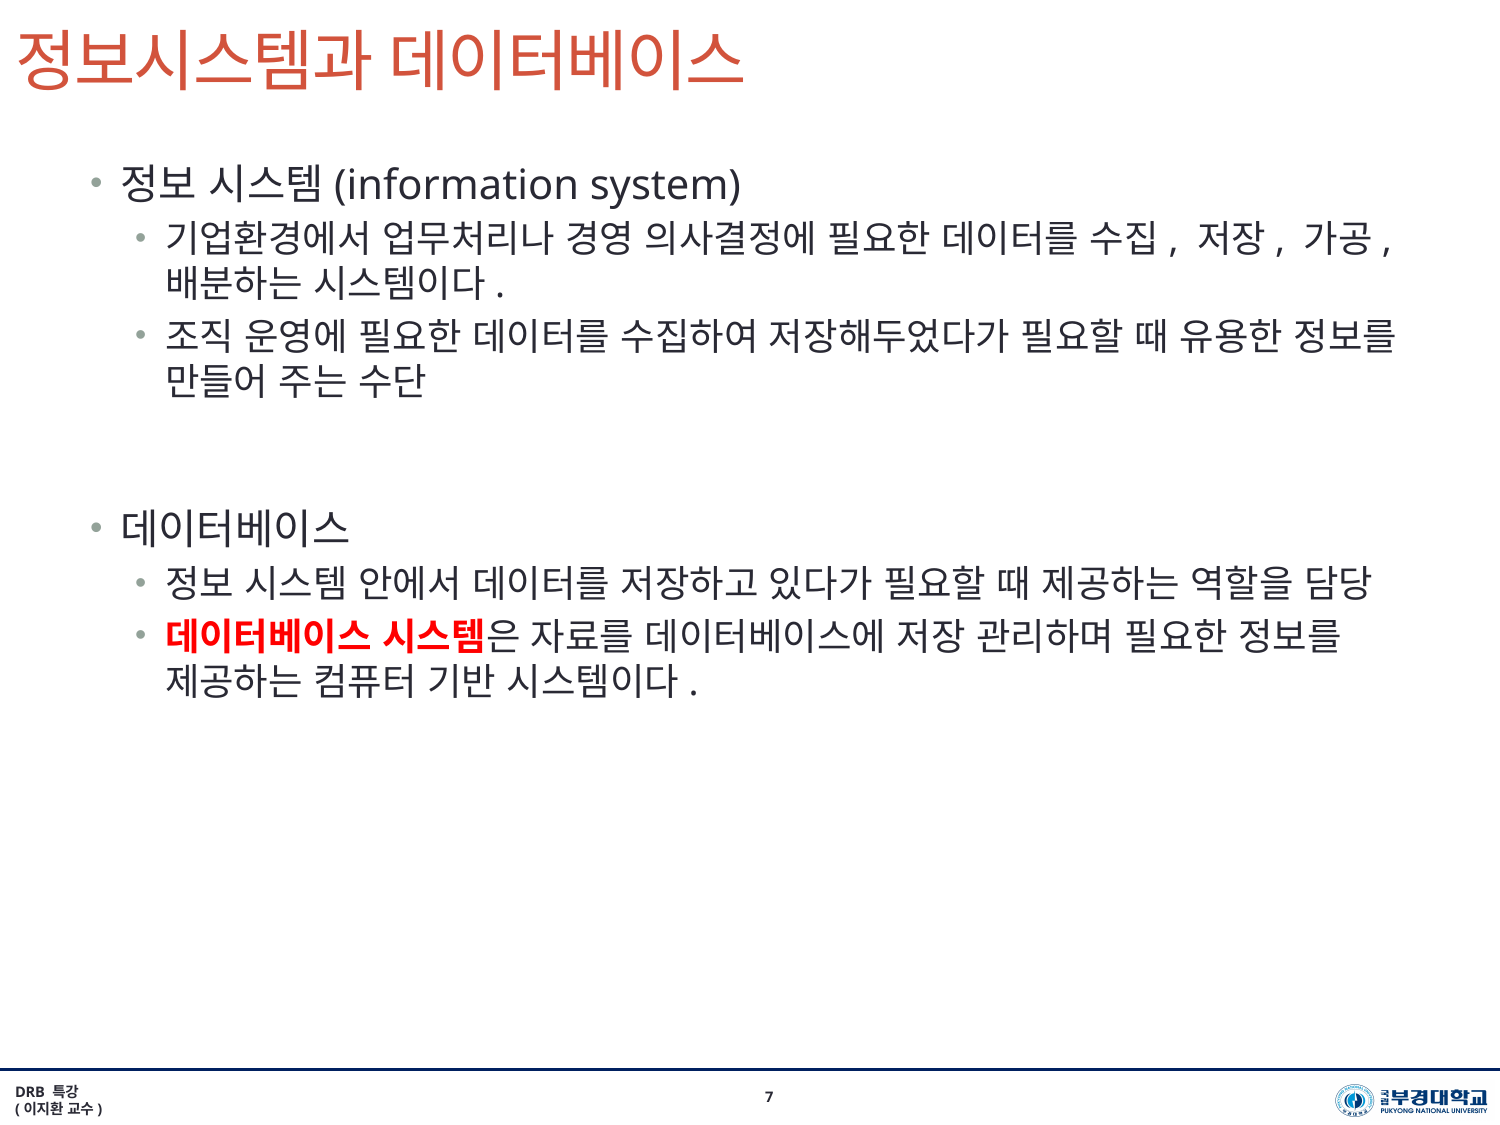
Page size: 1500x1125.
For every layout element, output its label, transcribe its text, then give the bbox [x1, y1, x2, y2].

list 정보 시스템(information system) 기업환경에서 업무처리나 경영 의사결정에 필요한 데이터를 수집, 저장, 가공, 배분하는 시스템이다. 조직 운영에 필요한 데이터를 수집하여 저장해두었다가 필요할 때 유용한 정보를 만들어 주는 수단 데이터베이스 정보 시스템 안에서 데이터를 저장하고 있다가 필요할 때 제공하는 역할을 담당 데이터베이스 시스템은 자료를 데이터베이스에 저장 관리하며 필요한 정보를 제공하는 컴퓨터 기반 시스템이다. [75, 149, 1425, 1033]
picture [1330, 1079, 1495, 1121]
title 정보시스템과 데이터베이스 [0, 1, 1500, 116]
slide_number DRB 특강 (이지환 교수) [0, 1082, 303, 1118]
